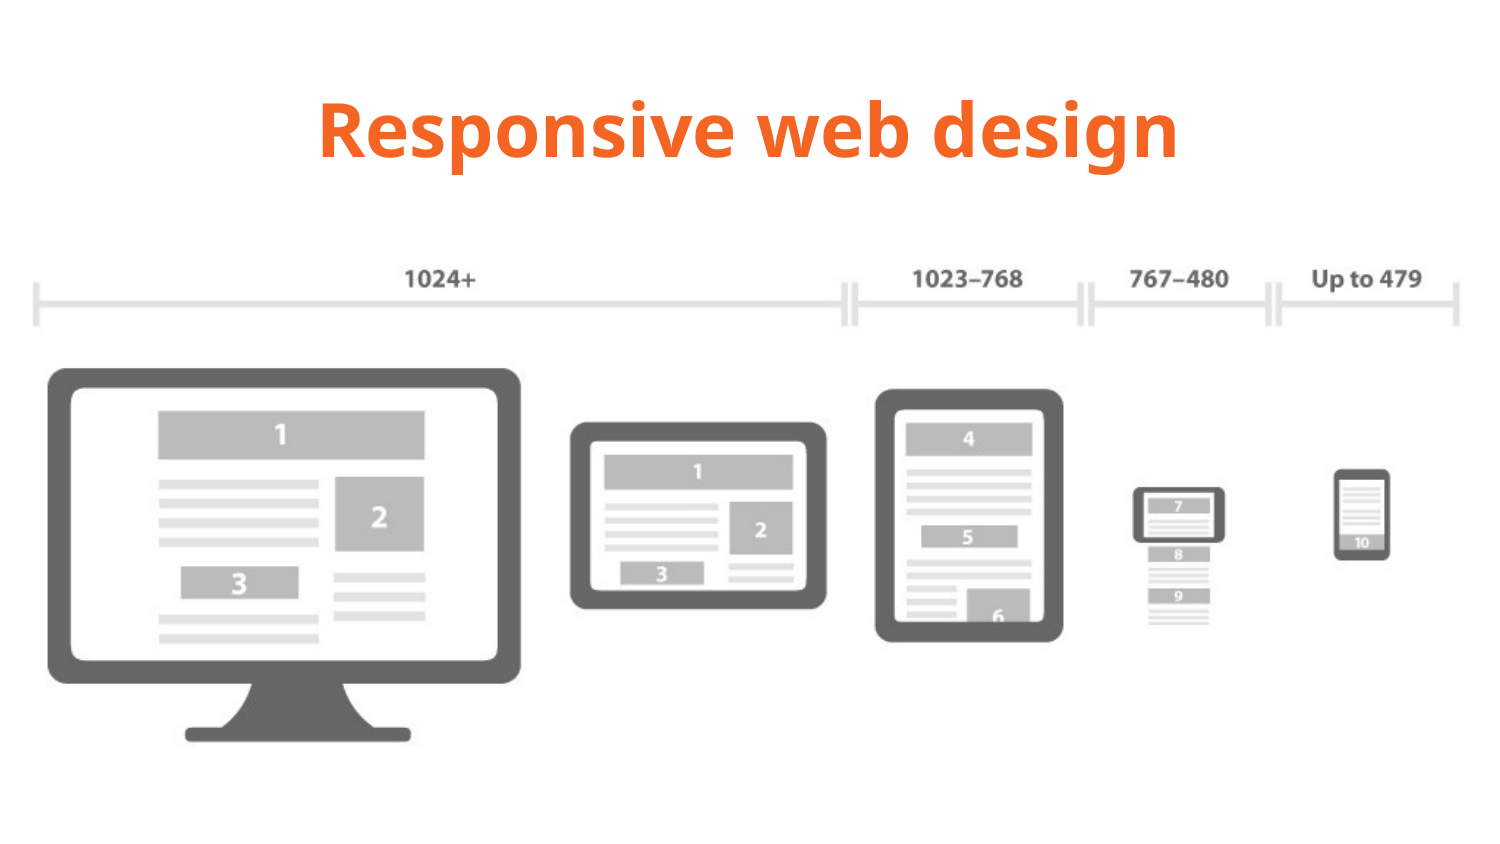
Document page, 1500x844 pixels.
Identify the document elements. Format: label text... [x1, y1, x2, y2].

picture [0, 207, 1499, 819]
title Responsive web design [49, 67, 1448, 173]
